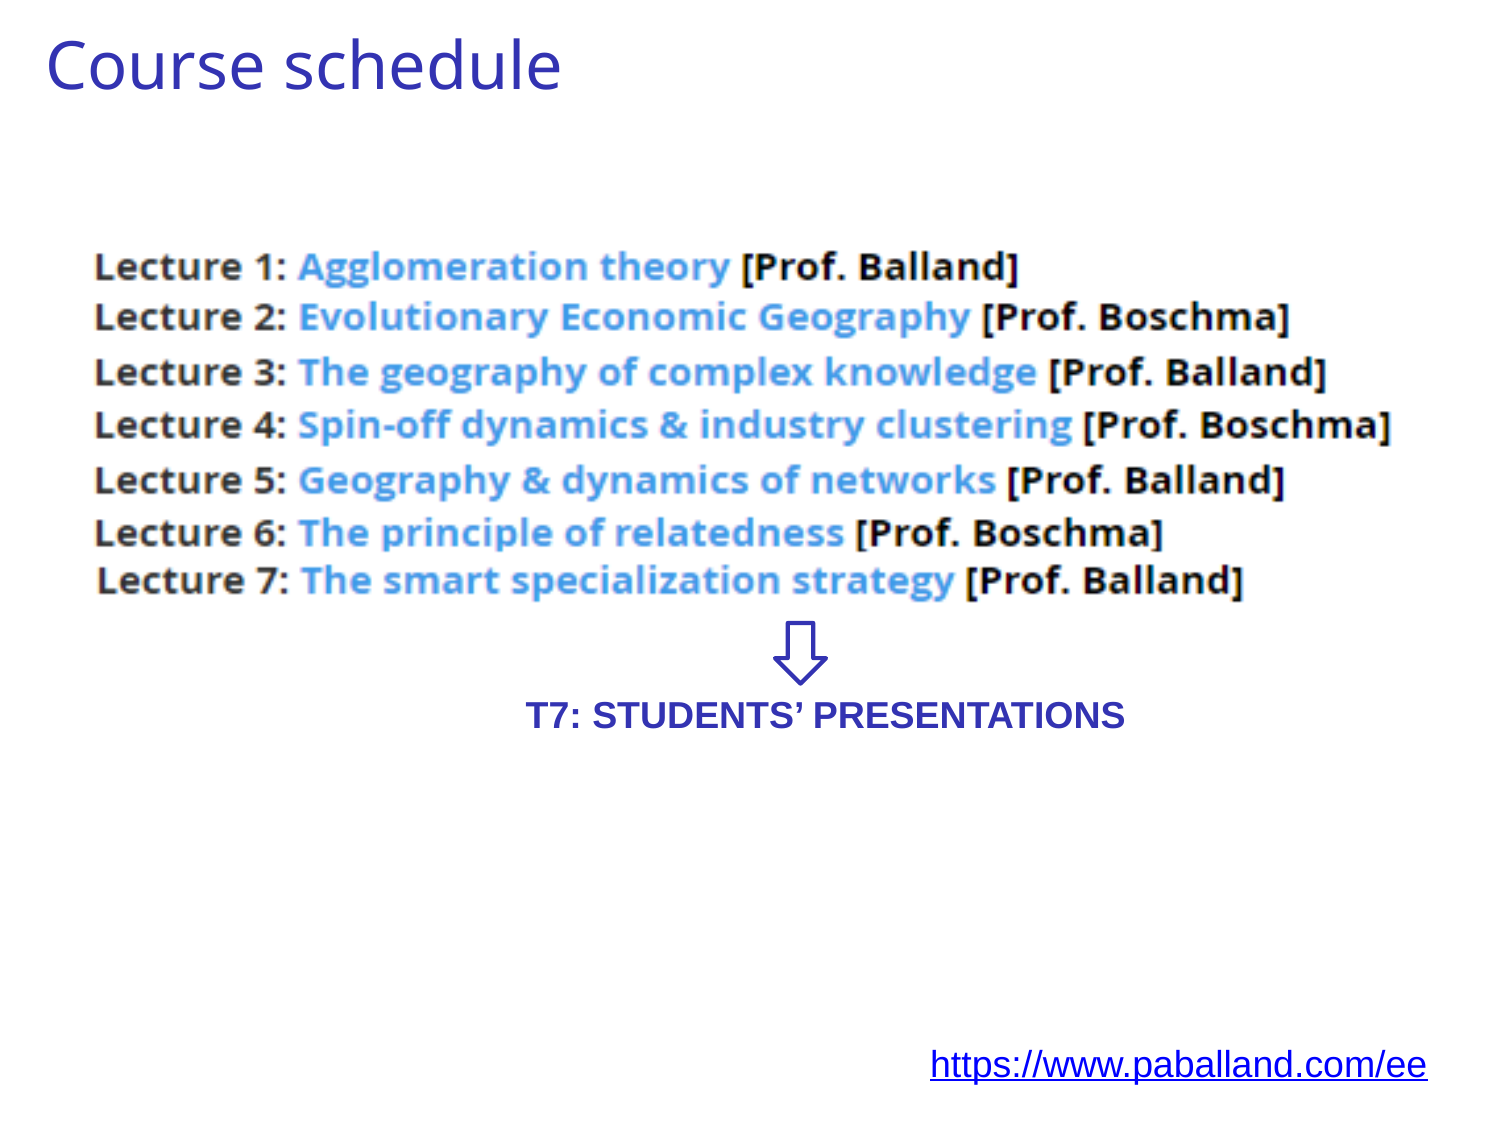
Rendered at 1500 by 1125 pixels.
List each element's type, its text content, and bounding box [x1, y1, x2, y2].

picture [74, 215, 1426, 643]
text_box T7: Students’ presentations [510, 683, 1141, 744]
title Course schedule [0, 0, 1463, 126]
text_box [773, 652, 828, 686]
text_box https://www.paballand.com/ee [915, 1032, 1443, 1092]
